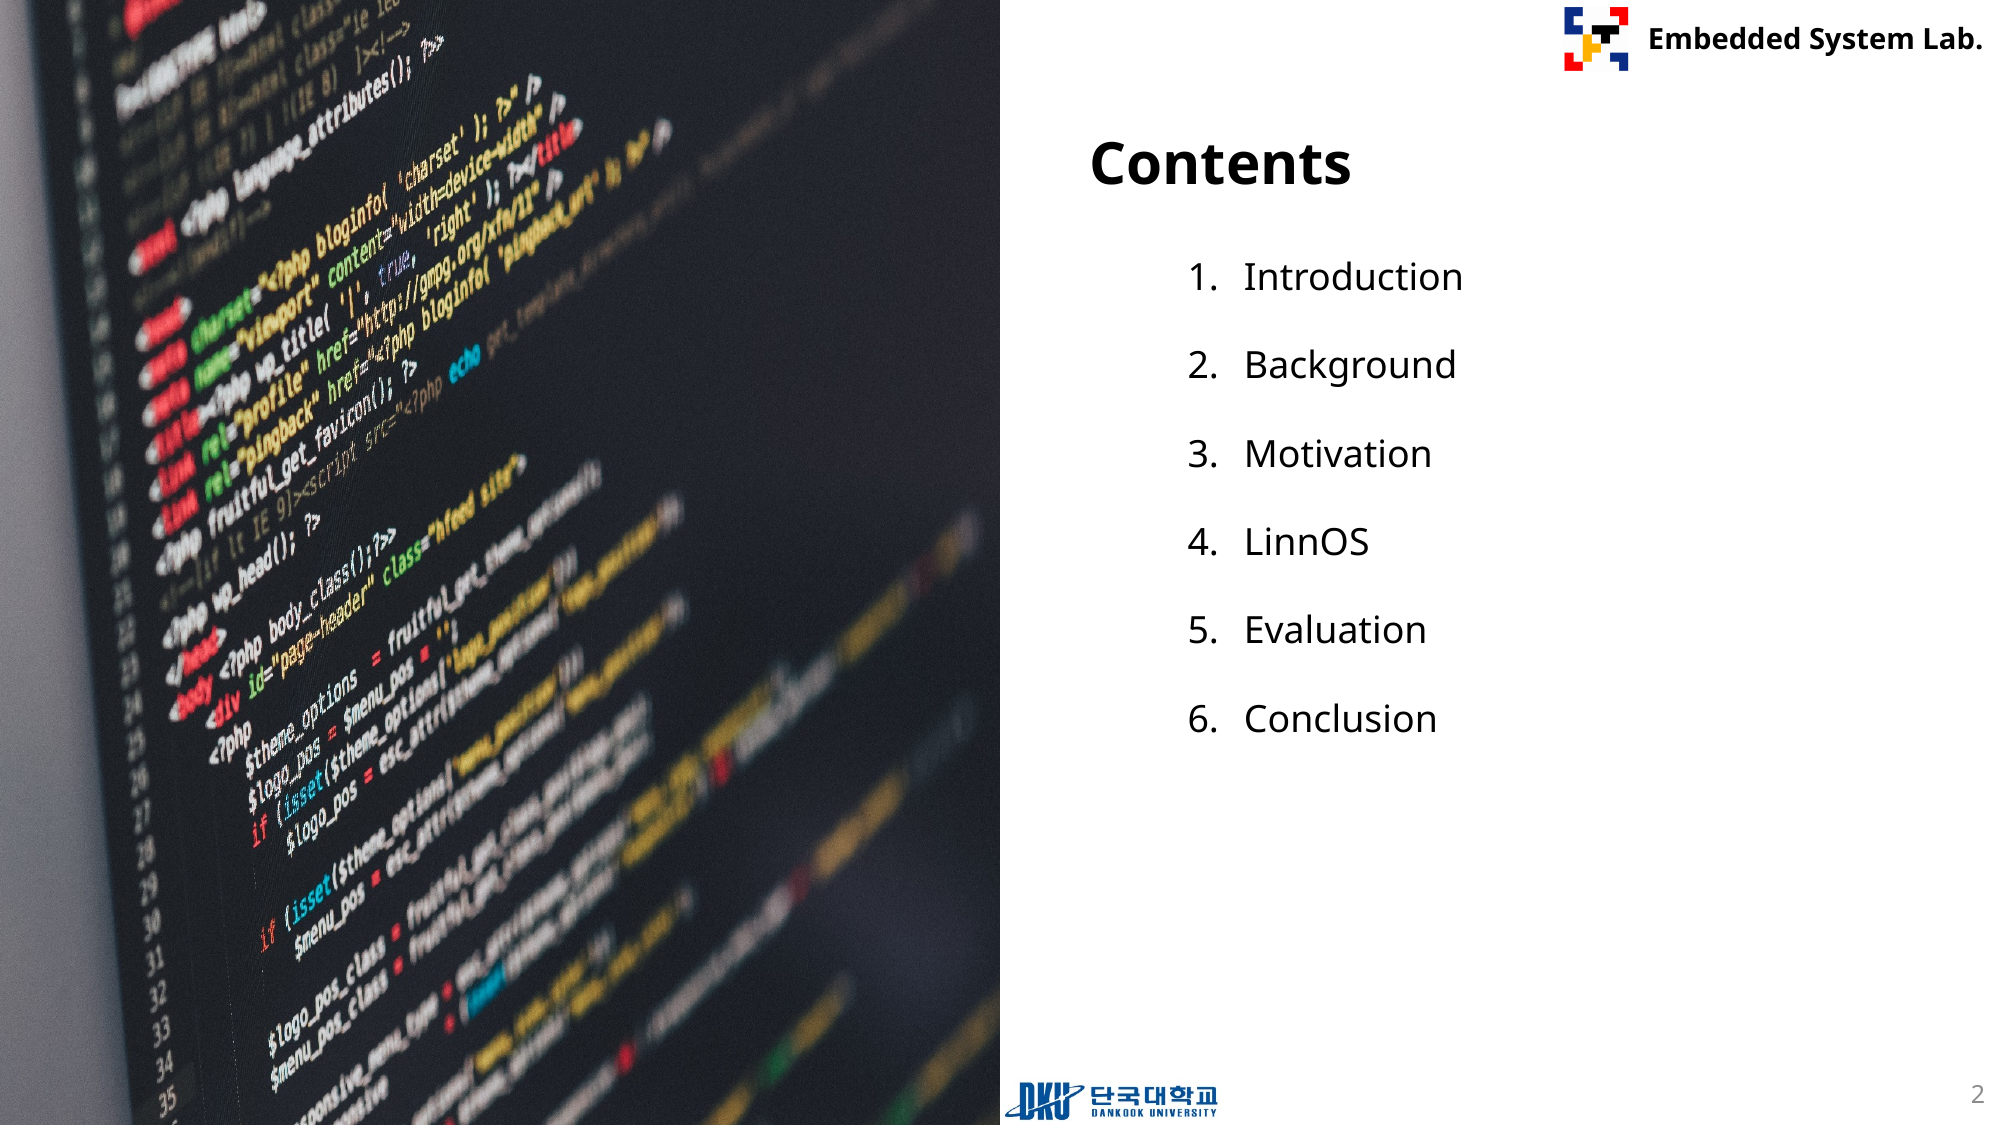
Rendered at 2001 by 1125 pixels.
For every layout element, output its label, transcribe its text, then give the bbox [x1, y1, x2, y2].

slide_number 2 [1550, 1065, 2000, 1125]
picture [0, 0, 1000, 1125]
list Introduction Background Motivation LinnOS Evaluation Conclusion [1172, 223, 1913, 953]
picture [1563, 6, 1629, 72]
picture [1002, 1076, 1220, 1125]
